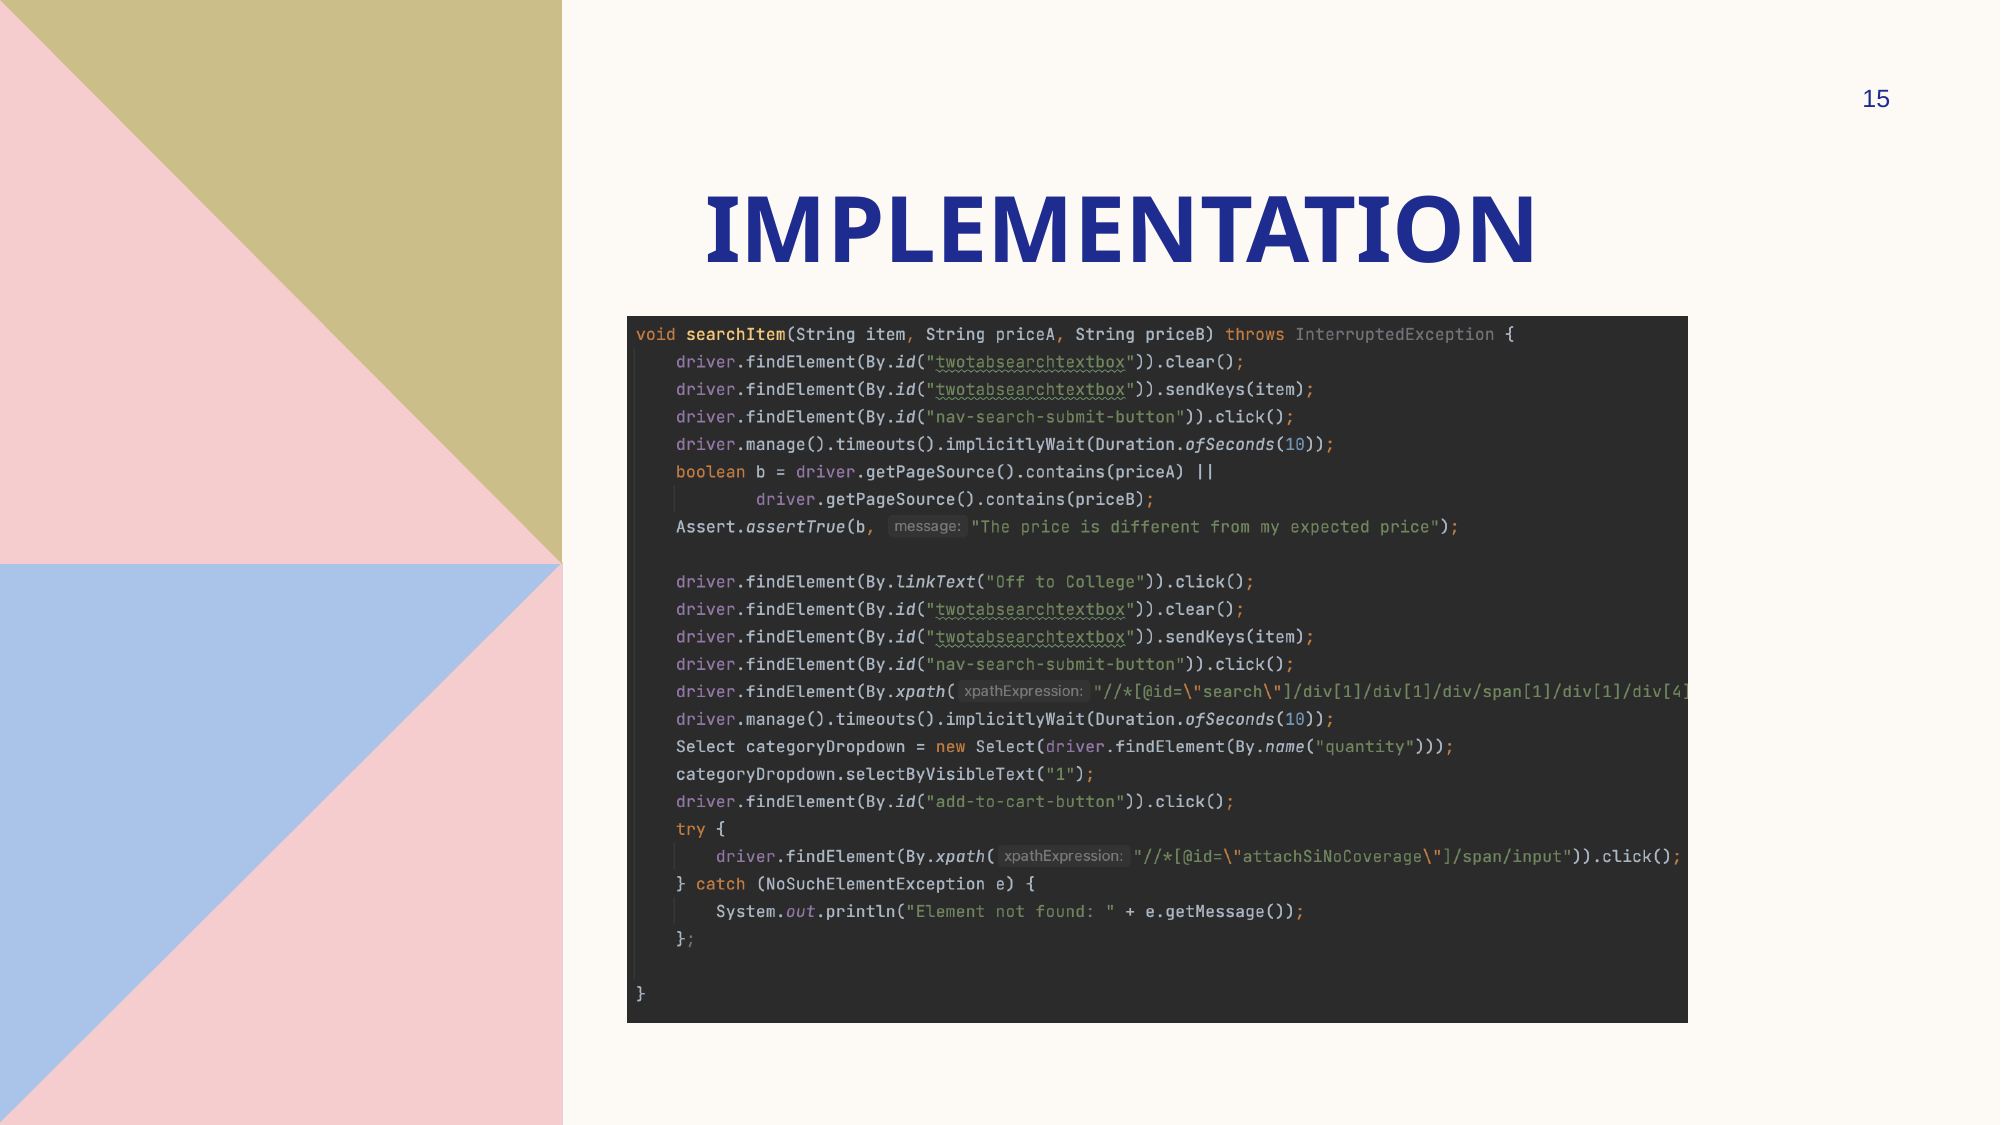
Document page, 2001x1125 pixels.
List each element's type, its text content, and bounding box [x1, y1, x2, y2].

title IMPLEMENTATION [690, 162, 1800, 289]
picture [627, 316, 1689, 1023]
slide_number 15 [1795, 75, 1958, 120]
